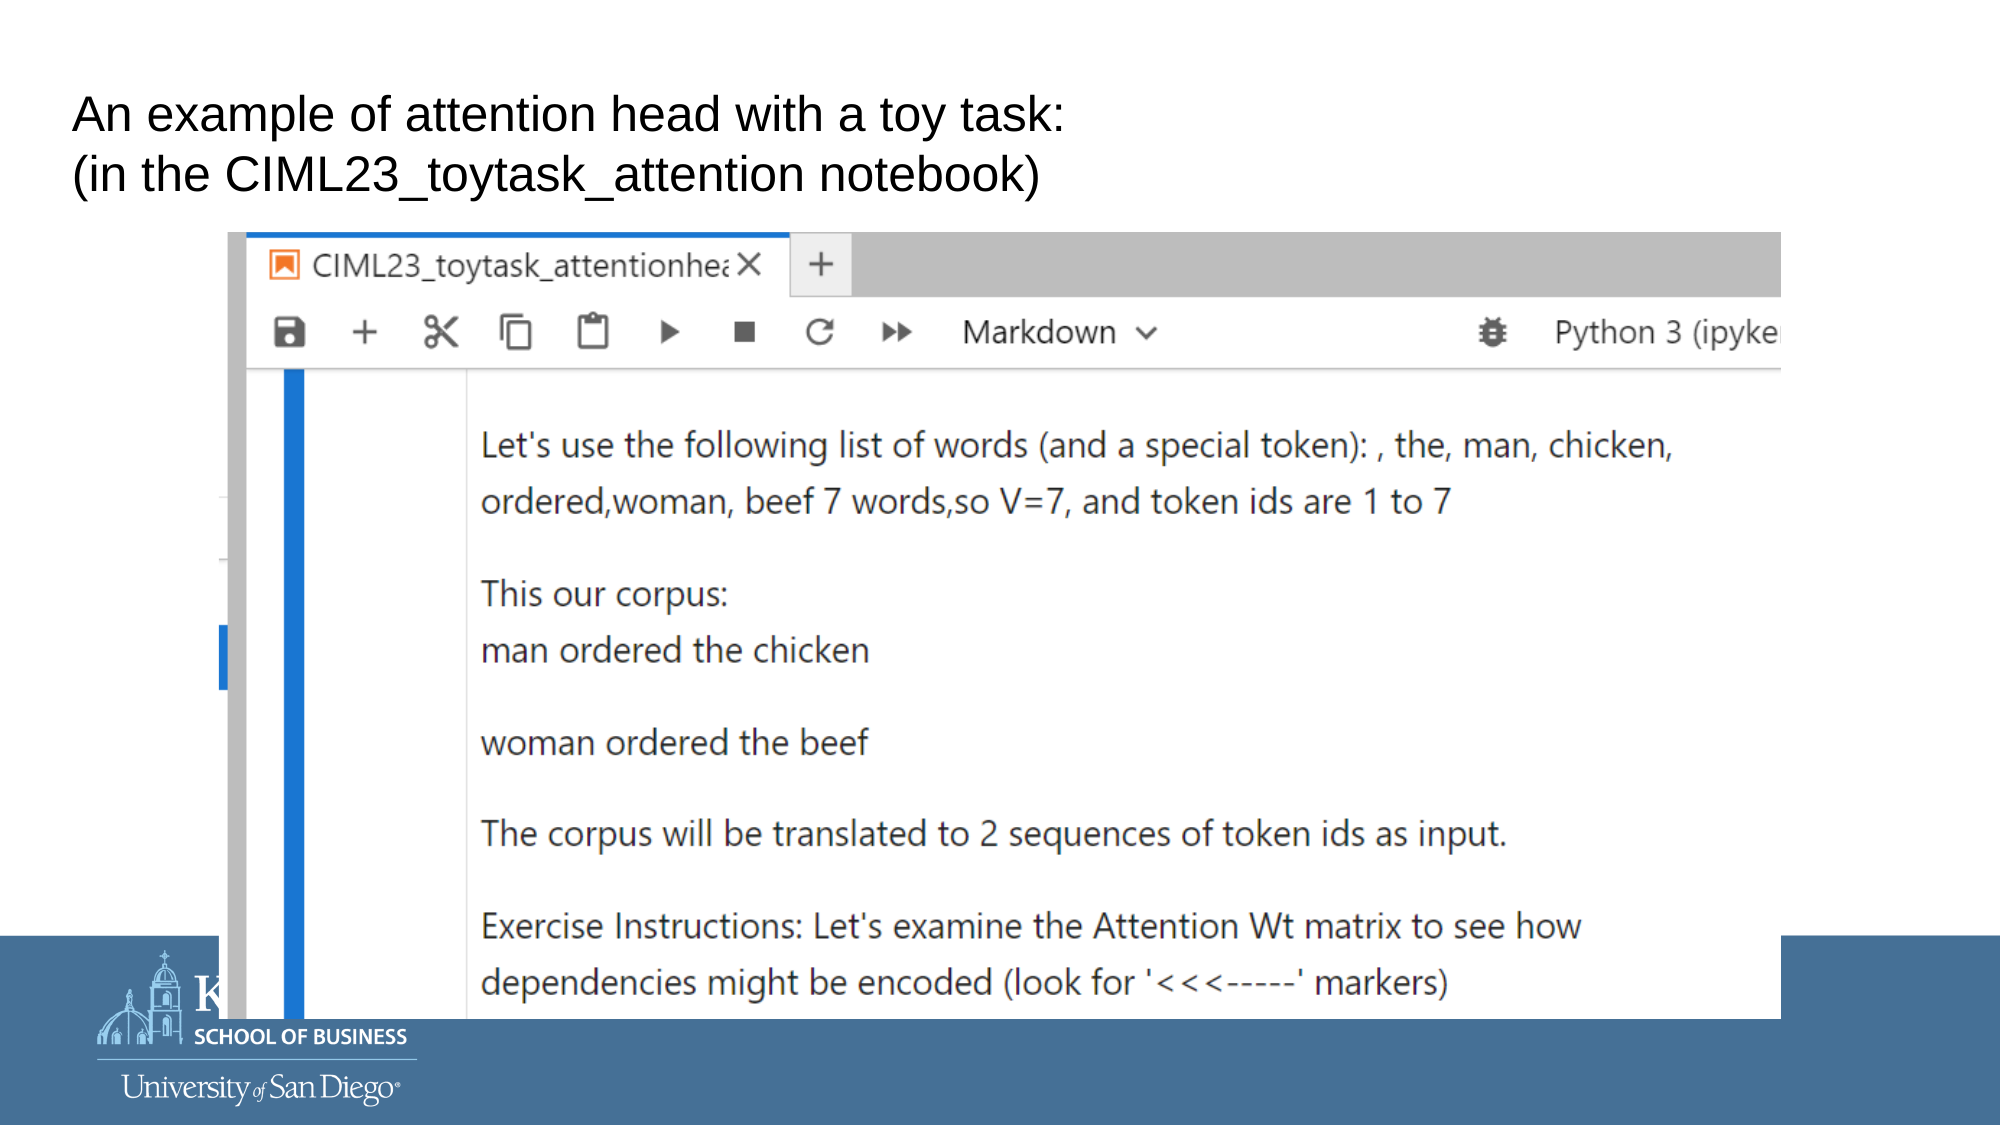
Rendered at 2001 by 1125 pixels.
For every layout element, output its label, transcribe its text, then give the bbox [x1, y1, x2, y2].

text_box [0, 0, 2000, 1125]
text_box An example of attention head with a toy task: (in the CIML23_toytask_attention notebook) [57, 73, 1857, 209]
picture [218, 232, 1781, 1019]
